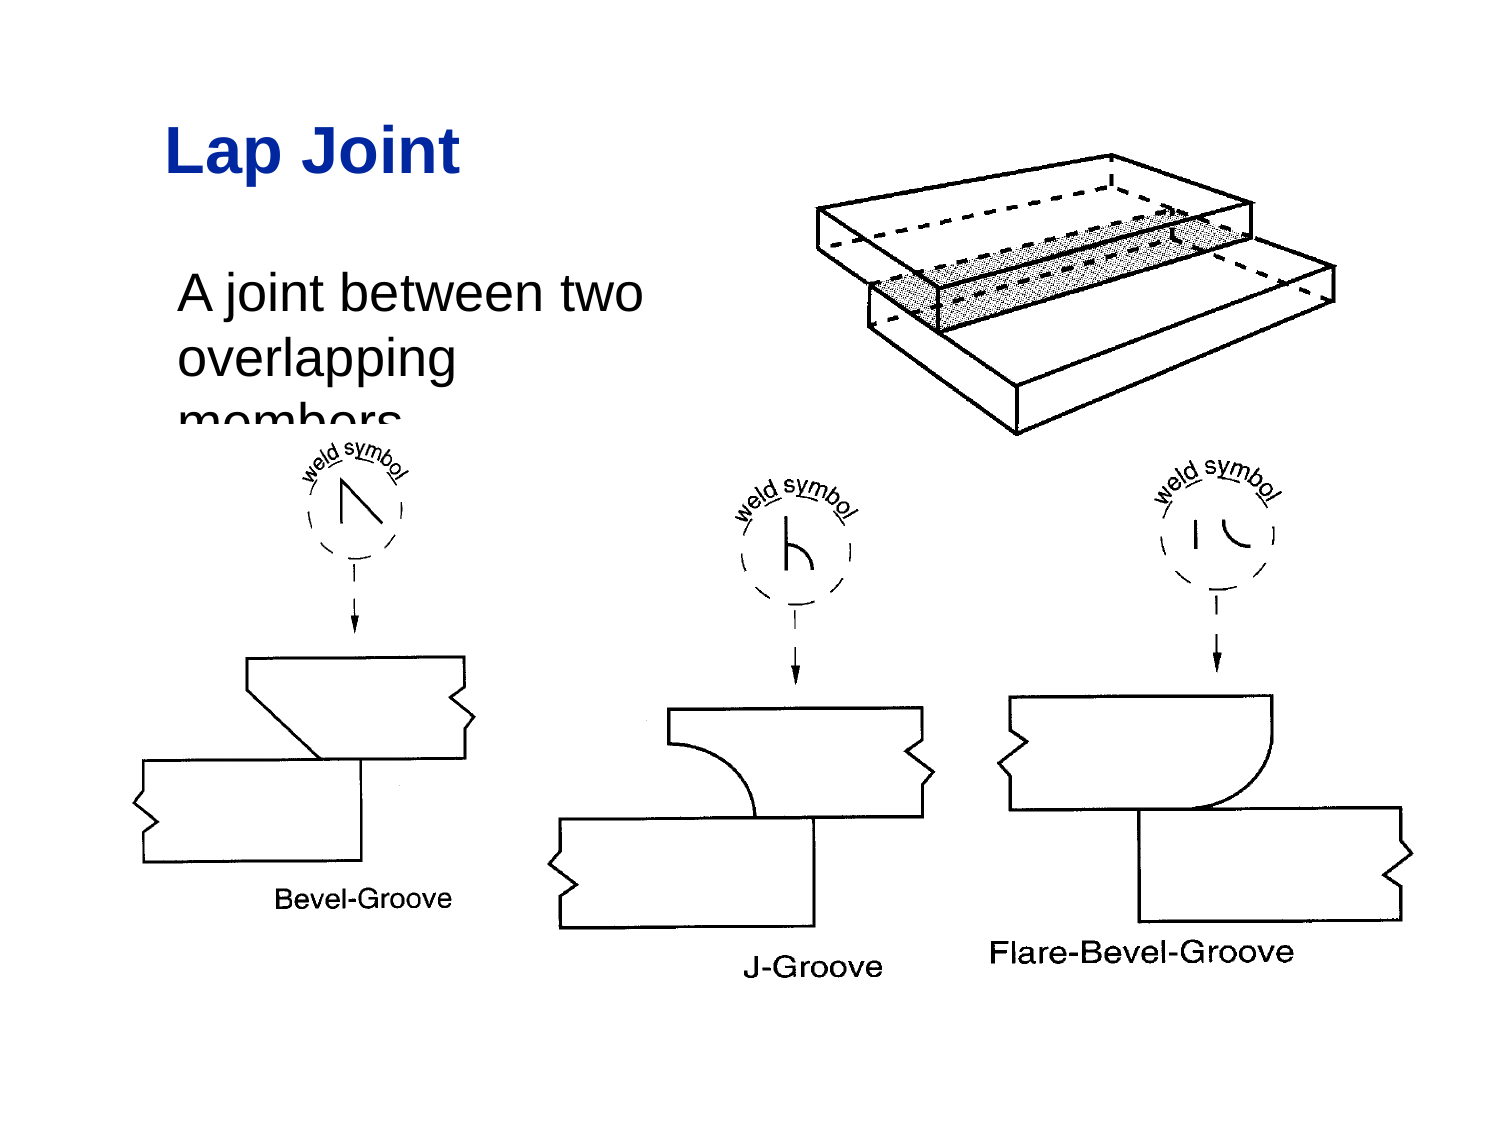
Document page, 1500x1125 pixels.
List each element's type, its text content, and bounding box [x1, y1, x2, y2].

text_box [787, 137, 1376, 451]
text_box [74, 424, 538, 920]
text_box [949, 449, 1414, 976]
text_box Lap Joint [149, 99, 1425, 195]
text_box A joint between two overlapping members [162, 249, 700, 460]
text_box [524, 474, 960, 1001]
